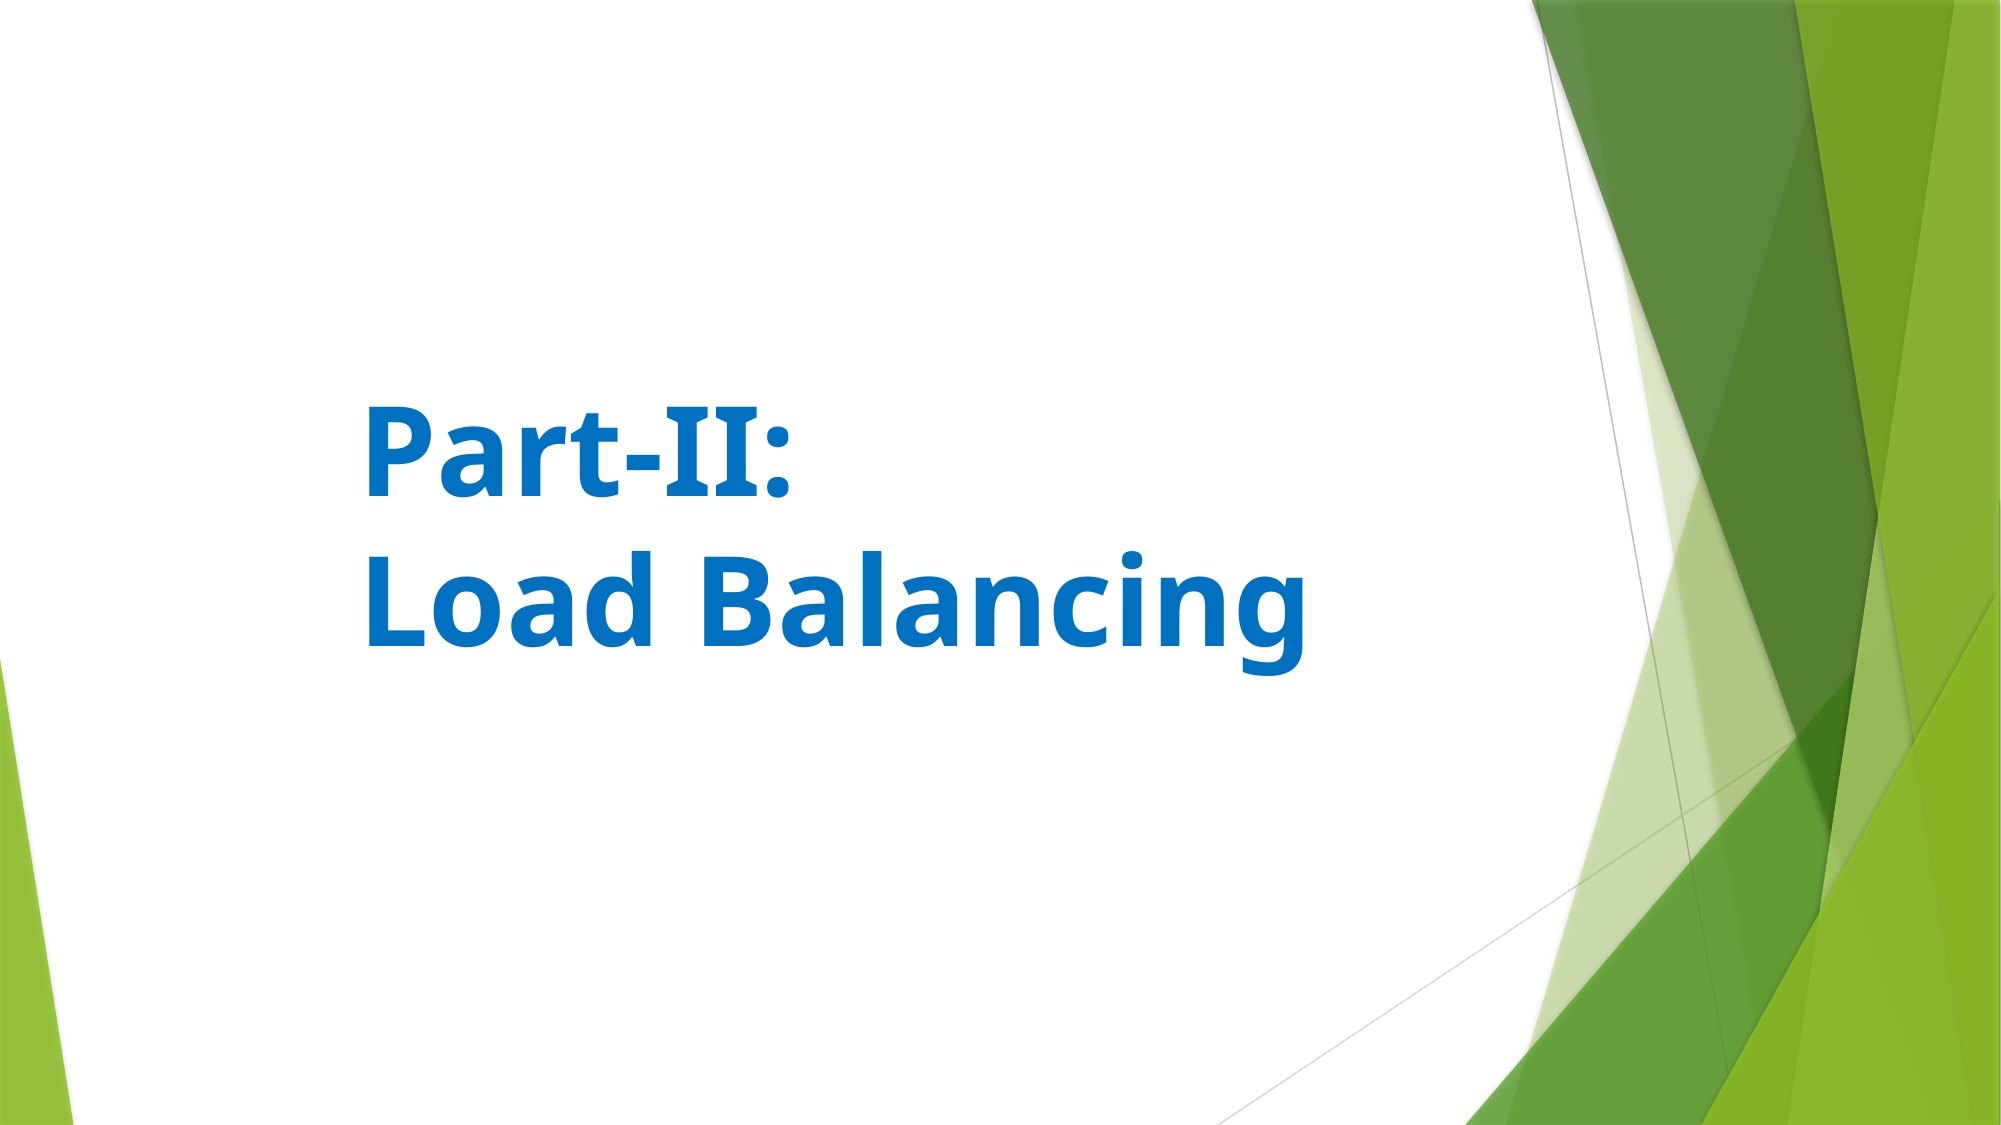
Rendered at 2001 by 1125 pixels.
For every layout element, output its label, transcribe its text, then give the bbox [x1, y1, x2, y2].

title Part-II: Load Balancing [343, 302, 1762, 741]
